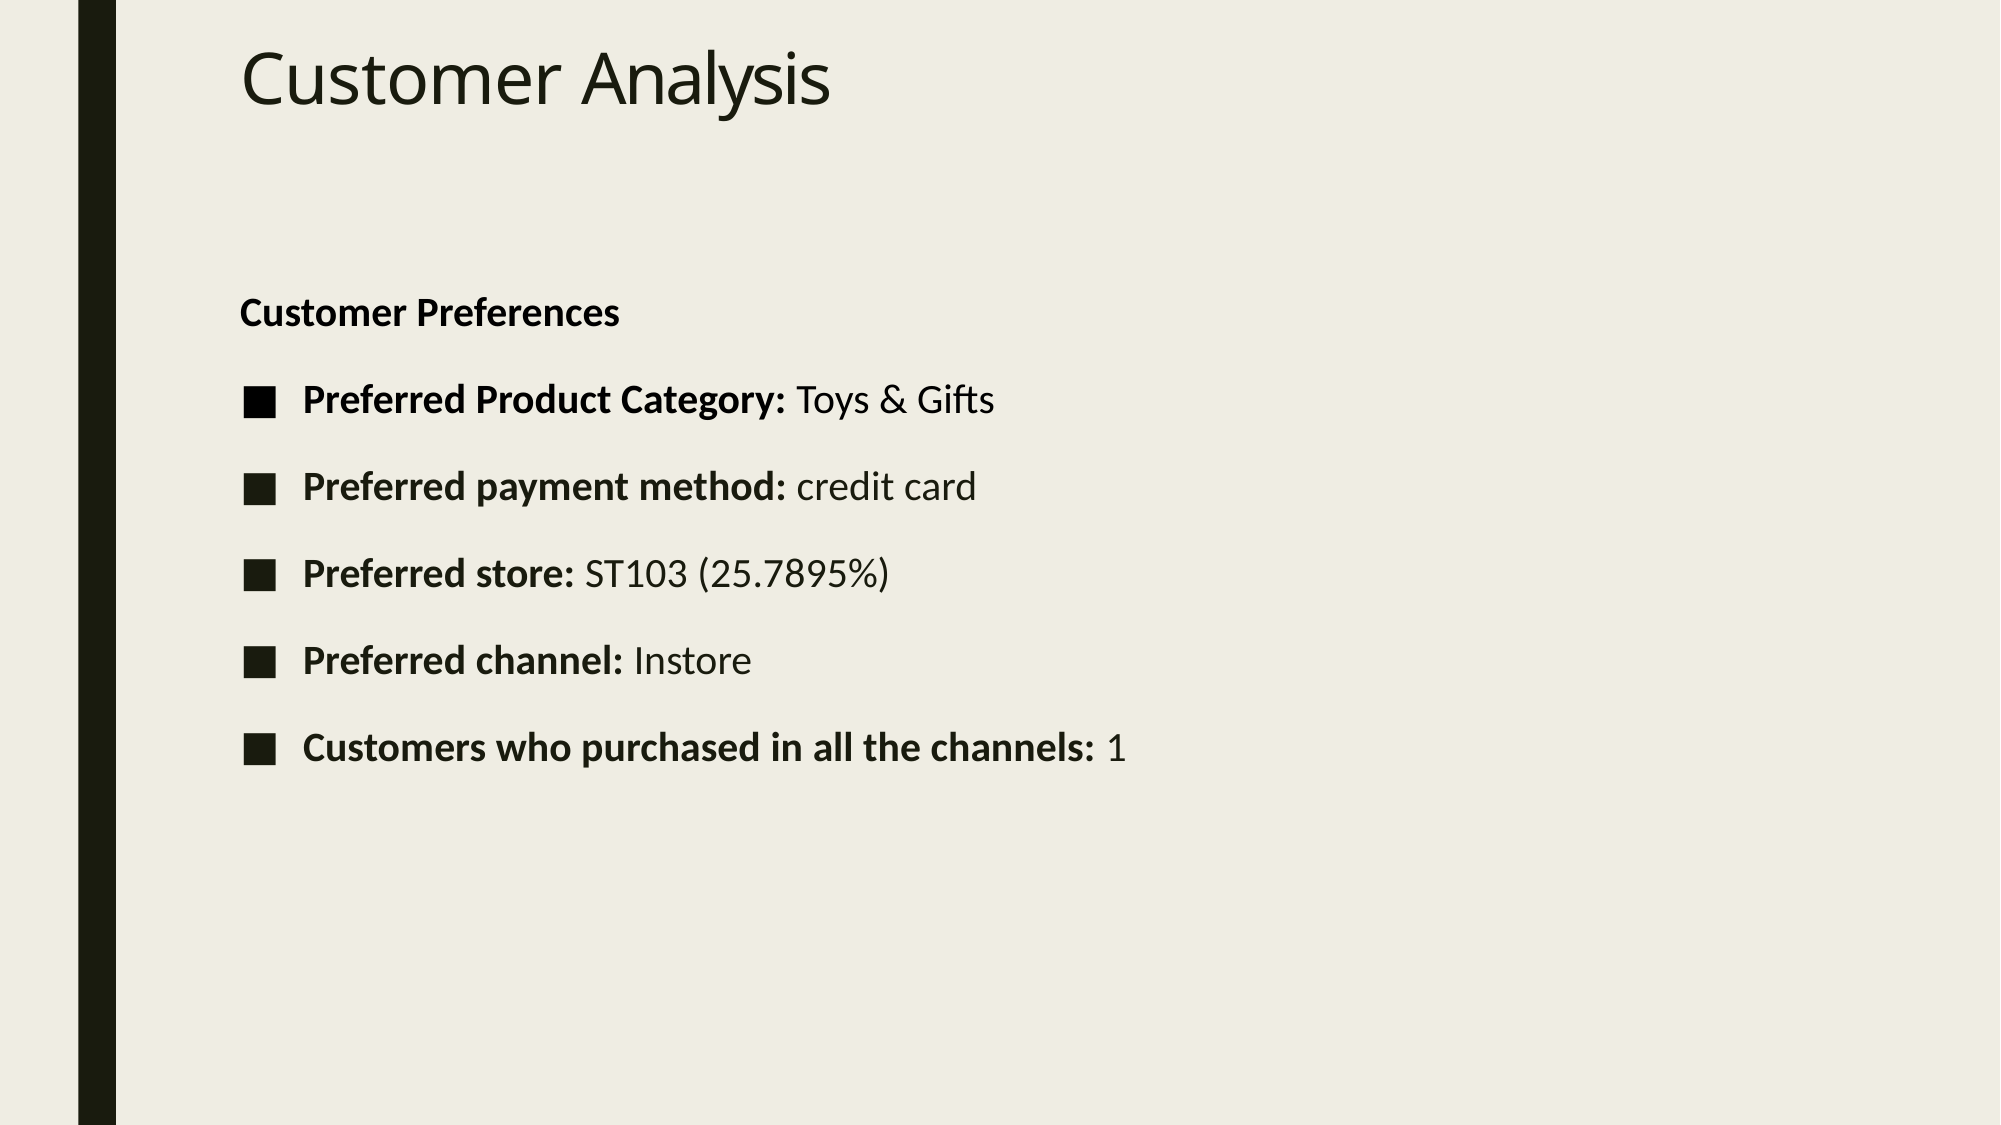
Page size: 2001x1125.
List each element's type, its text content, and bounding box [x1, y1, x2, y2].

list Customer Preferences Preferred Product Category: Toys & Gifts Preferred payment method: credit card Preferred store: ST103 (25.7895%) Preferred channel: Instore Customers who purchased in all the channels: 1 [225, 195, 1800, 1090]
title Customer Analysis [225, 35, 1800, 128]
